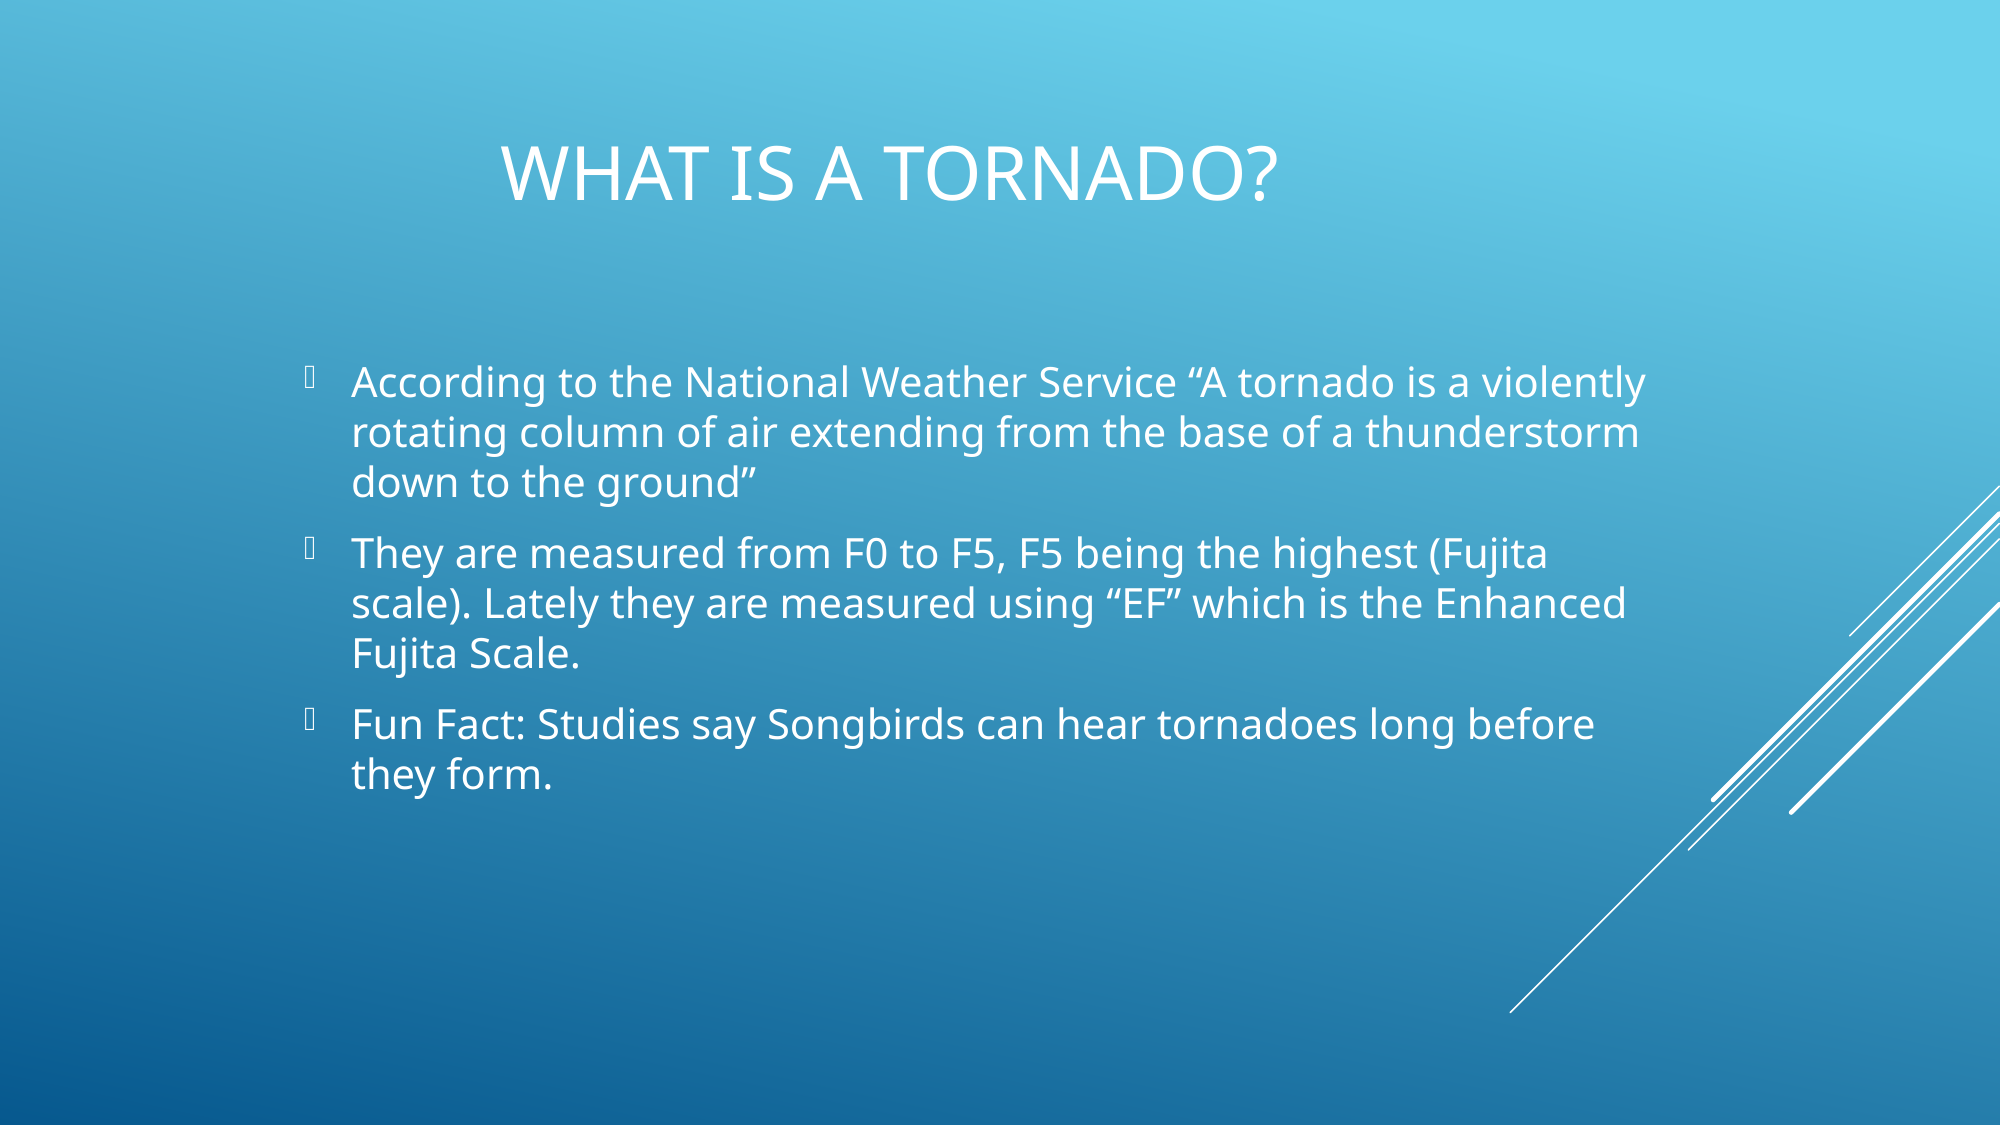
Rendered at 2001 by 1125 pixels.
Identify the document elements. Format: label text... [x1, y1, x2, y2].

list According to the National Weather Service “A tornado is a violently rotating column of air extending from the base of a thunderstorm down to the ground” They are measured from F0 to F5, F5 being the highest (Fujita scale). Lately they are measured using “EF” which is the Enhanced Fujita Scale. Fun Fact: Studies say Songbirds can hear tornadoes long before they form. [289, 351, 1690, 944]
title What Is a Tornado? [271, 46, 1672, 294]
